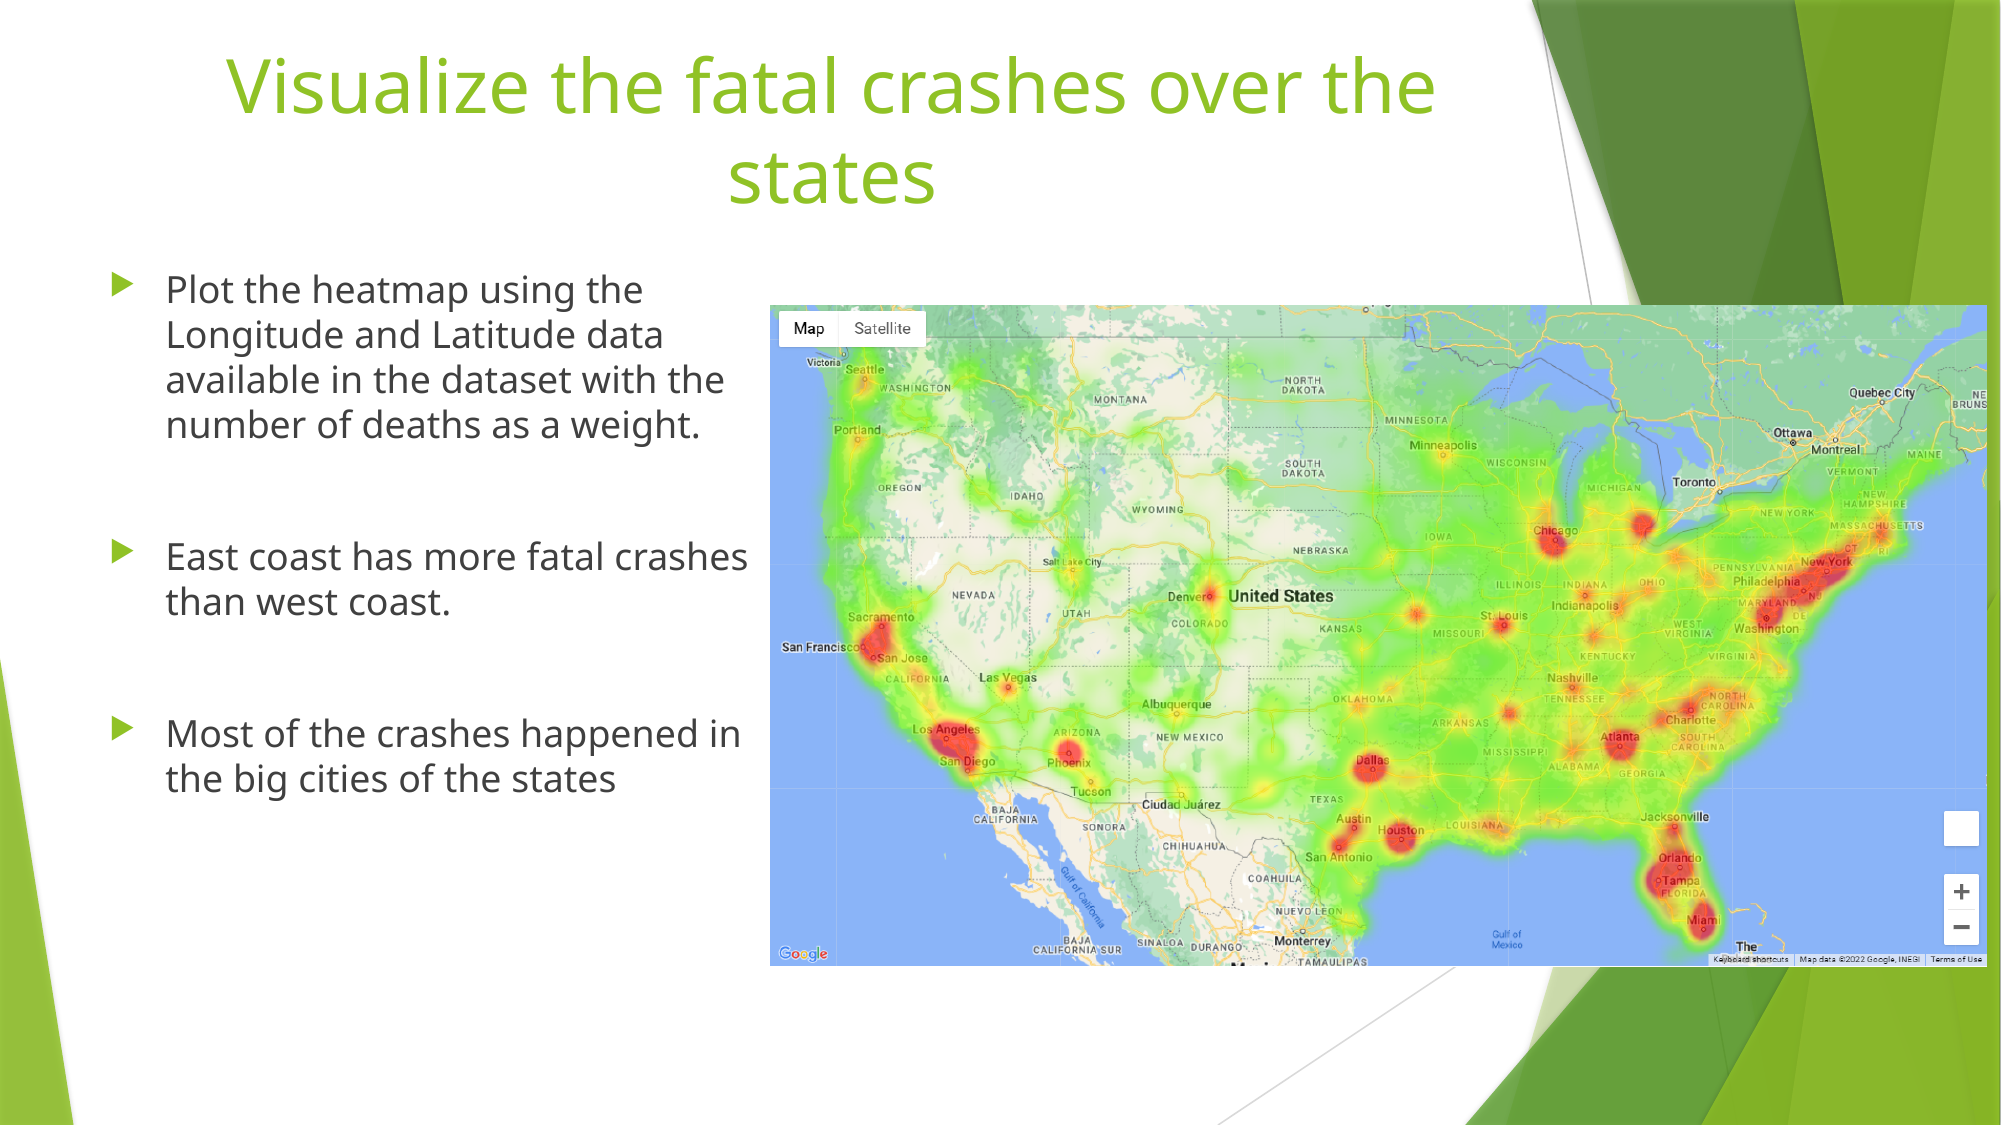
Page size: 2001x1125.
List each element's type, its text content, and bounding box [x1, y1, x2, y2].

title Visualize the fatal crashes over the states [127, 30, 1538, 248]
picture [770, 305, 1987, 967]
list Plot the heatmap using the Longitude and Latitude data available in the dataset with the number of deaths as a weight. East coast has more fatal crashes than west coast. Most of the crashes happened in the big cities of the states [94, 258, 787, 1077]
